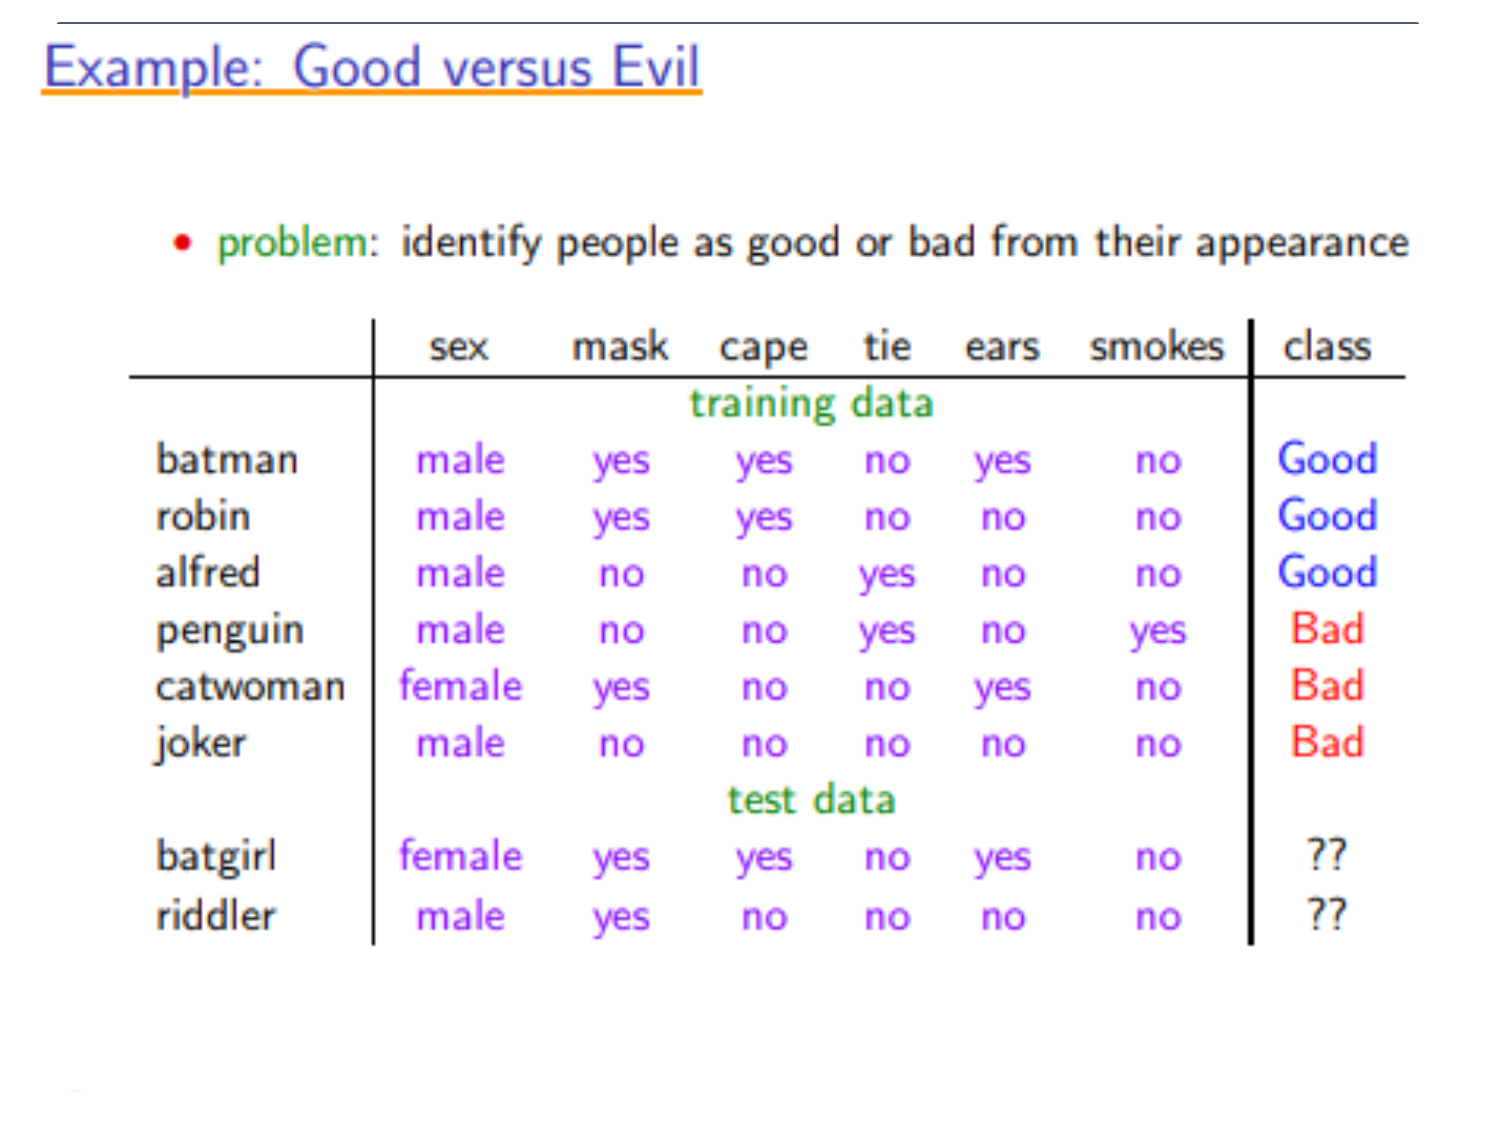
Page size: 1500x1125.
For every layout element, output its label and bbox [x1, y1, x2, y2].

picture [20, 24, 1500, 1023]
